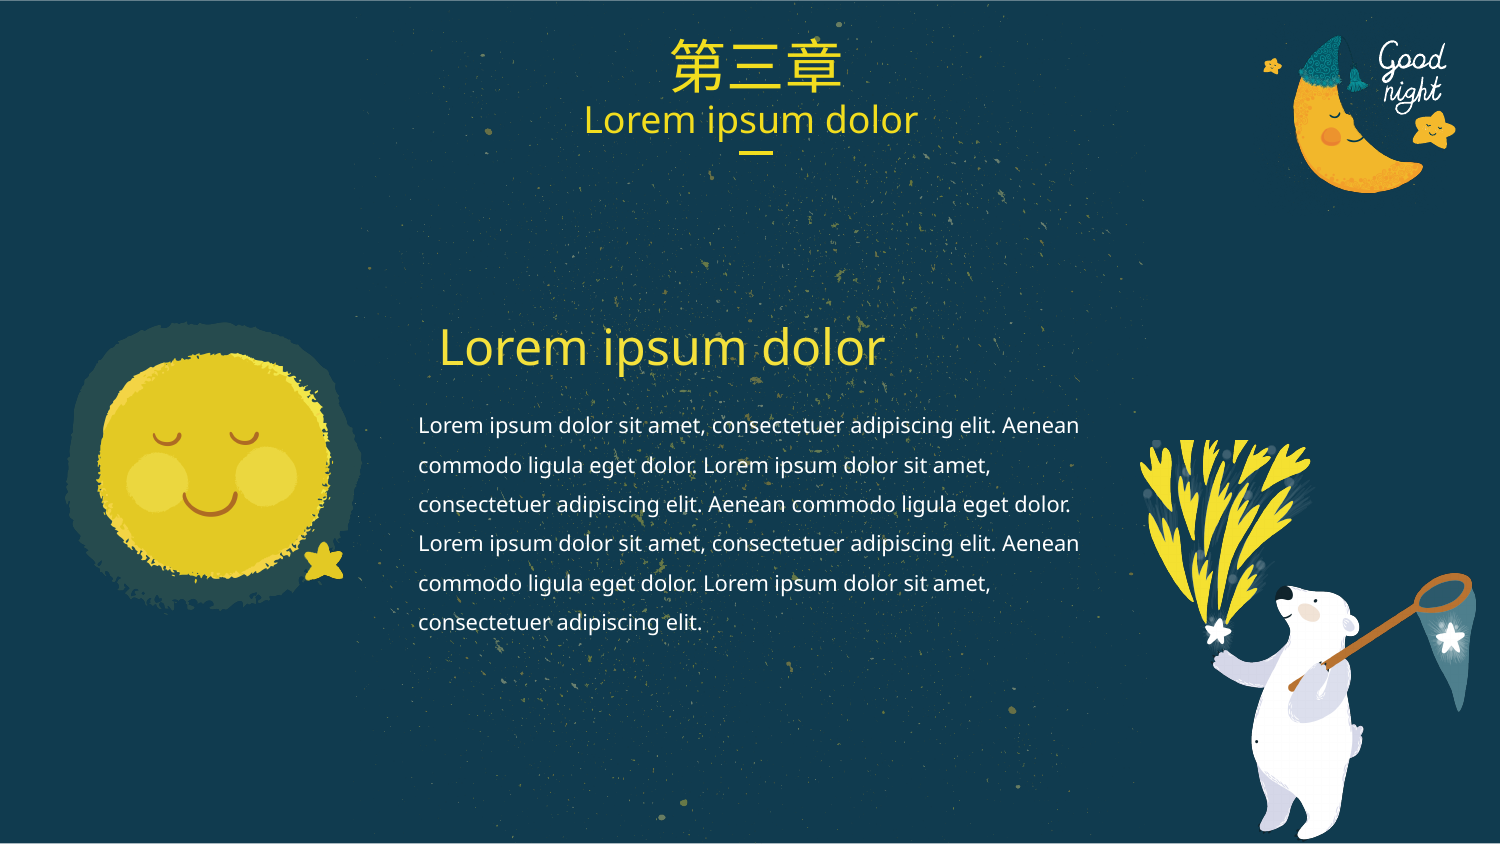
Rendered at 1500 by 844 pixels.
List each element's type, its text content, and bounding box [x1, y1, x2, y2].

text_box Lorem ipsum dolor sit amet, consectetuer adipiscing elit. Aenean commodo ligula eget dolor. Lorem ipsum dolor sit amet, consectetuer adipiscing elit. Aenean commodo ligula eget dolor. Lorem ipsum dolor sit amet, consectetuer adipiscing elit. Aenean commodo ligula eget dolor. Lorem ipsum dolor sit amet, consectetuer adipiscing elit. [403, 391, 1015, 643]
picture [1247, 11, 1453, 217]
picture [65, 0, 1500, 844]
text_box 第三章 [653, 22, 859, 88]
text_box Lorem ipsum dolor [568, 88, 944, 149]
text_box Lorem ipsum dolor [423, 307, 915, 383]
